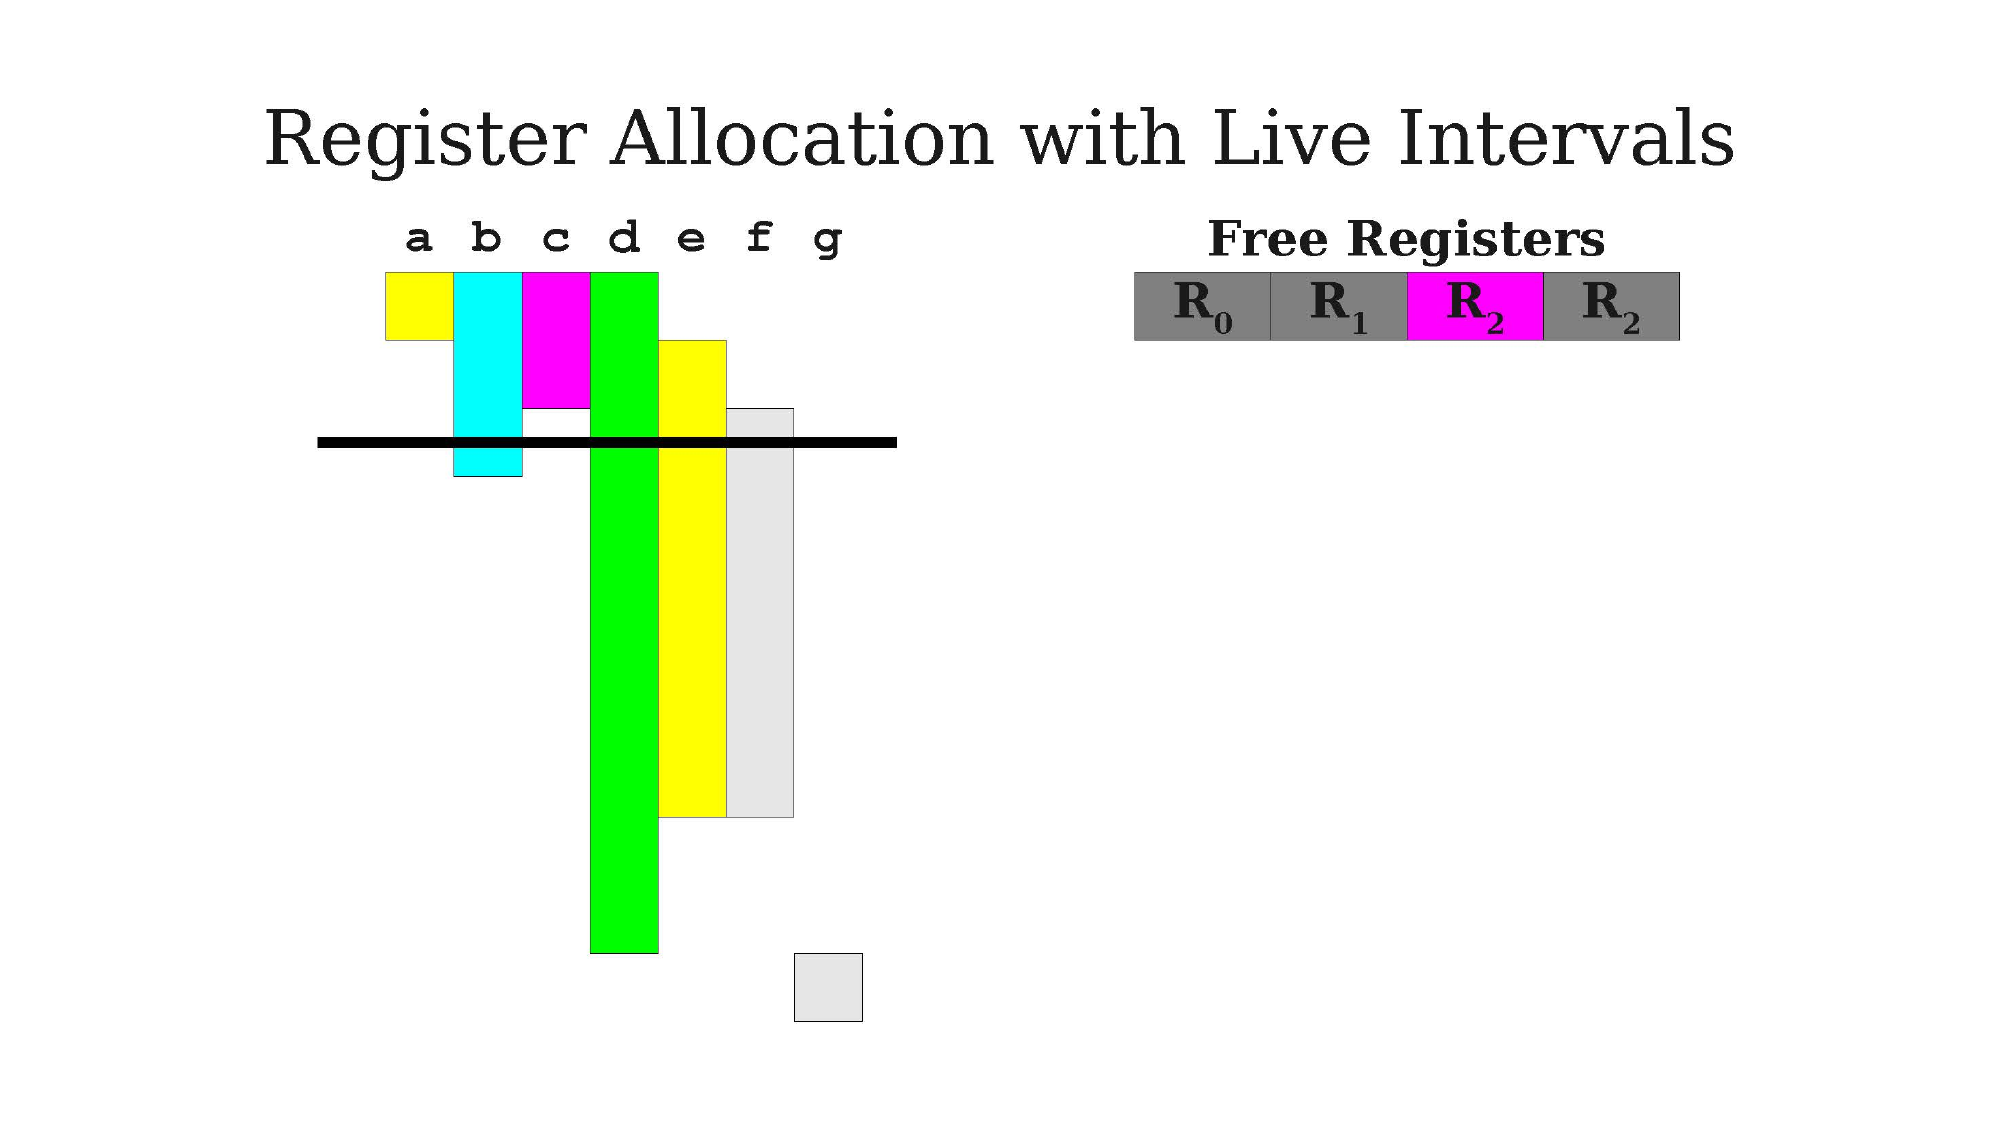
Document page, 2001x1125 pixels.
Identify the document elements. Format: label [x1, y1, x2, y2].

picture [249, 0, 1751, 1125]
